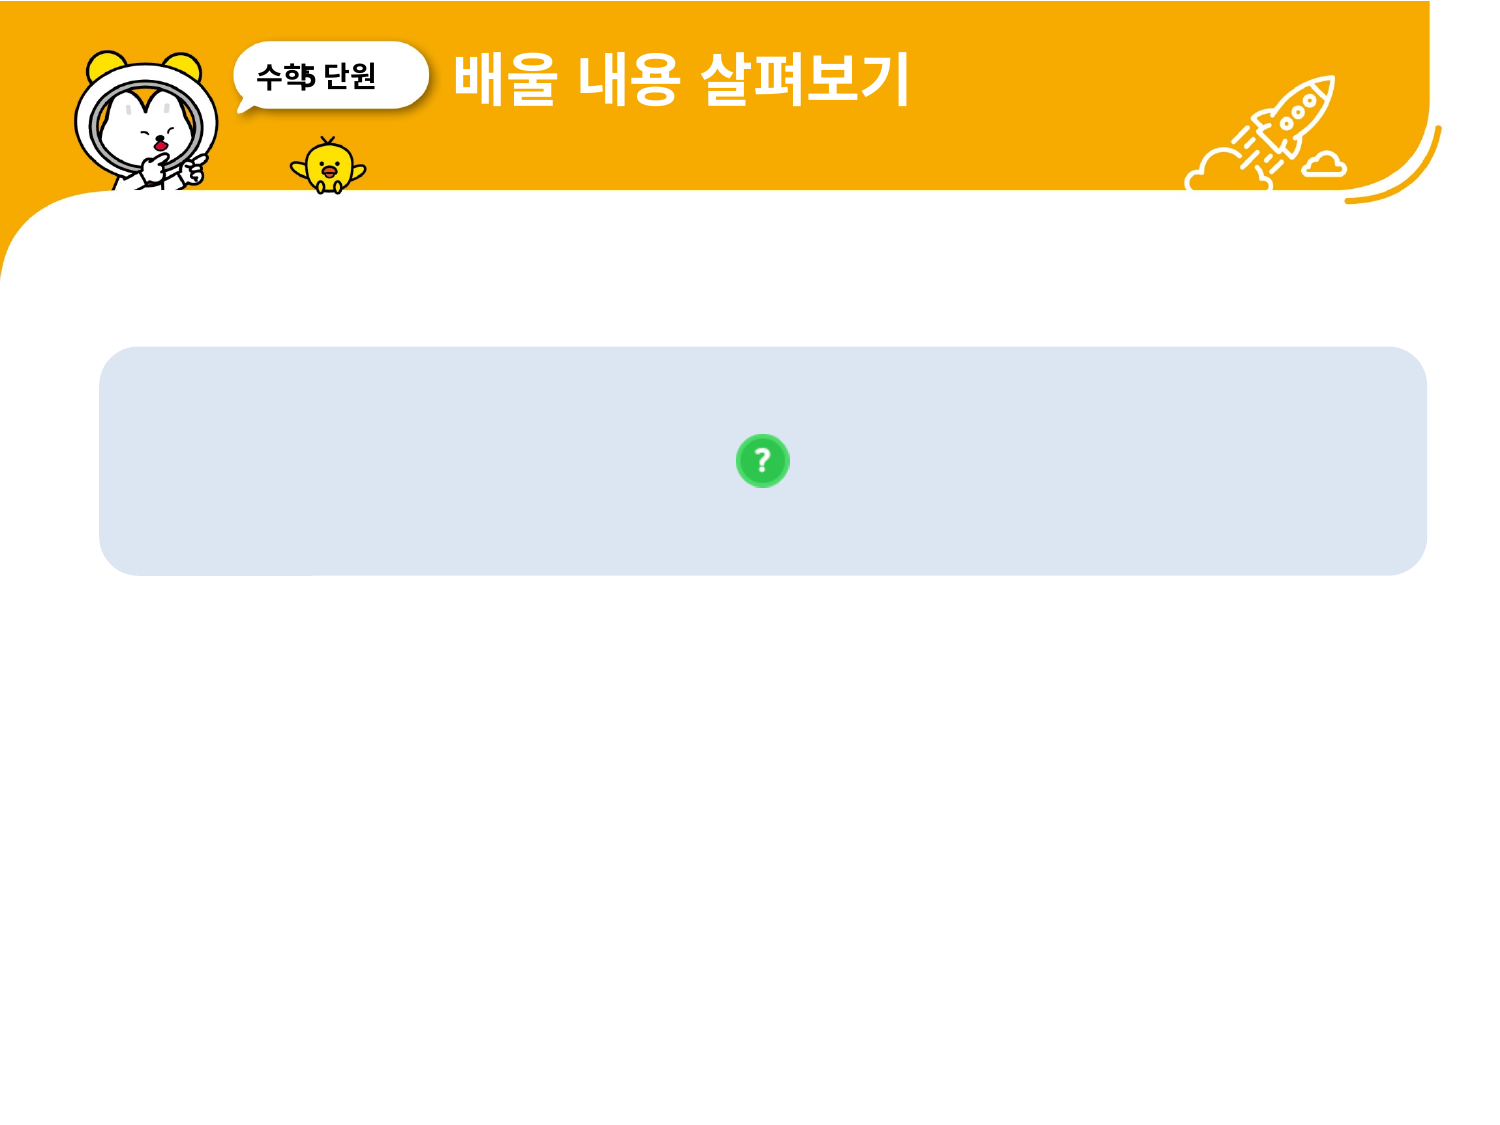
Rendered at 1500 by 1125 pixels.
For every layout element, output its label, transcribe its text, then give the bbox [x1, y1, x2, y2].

picture [0, 1, 1500, 1124]
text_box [100, 347, 1427, 575]
list 5단원 [283, 54, 445, 105]
list 배울 내용 살펴보기 [438, 39, 1204, 126]
text_box 꺾은선그래프로 나타낸 자료를 보고 꺾은선그래프의 특징을 알 수 있습니다. [161, 333, 1455, 558]
